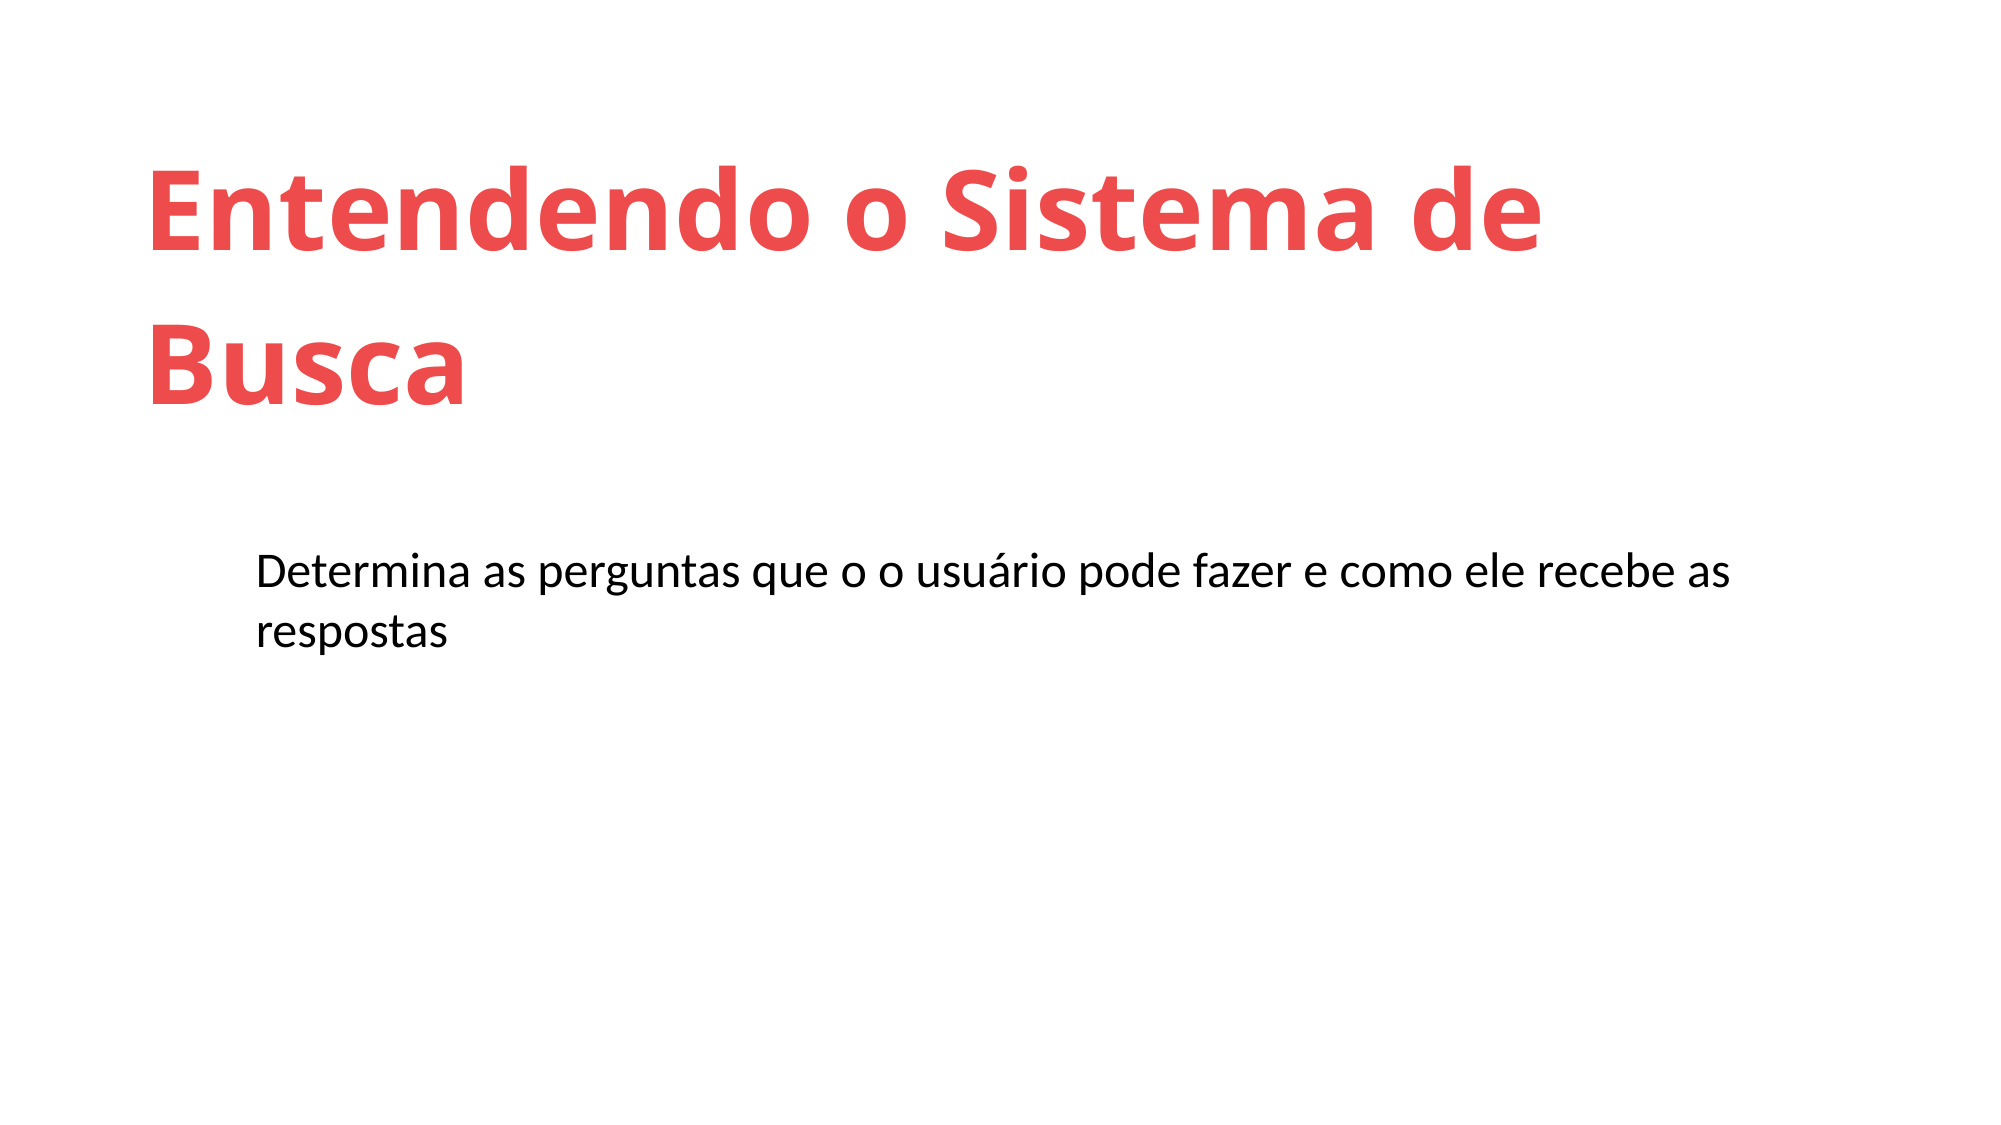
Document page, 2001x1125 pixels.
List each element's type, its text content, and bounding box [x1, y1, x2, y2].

text_box Entendendo o Sistema de Busca [123, 139, 1745, 407]
text_box Determina as perguntas que o o usuário pode fazer e como ele recebe as respostas [235, 455, 1796, 740]
